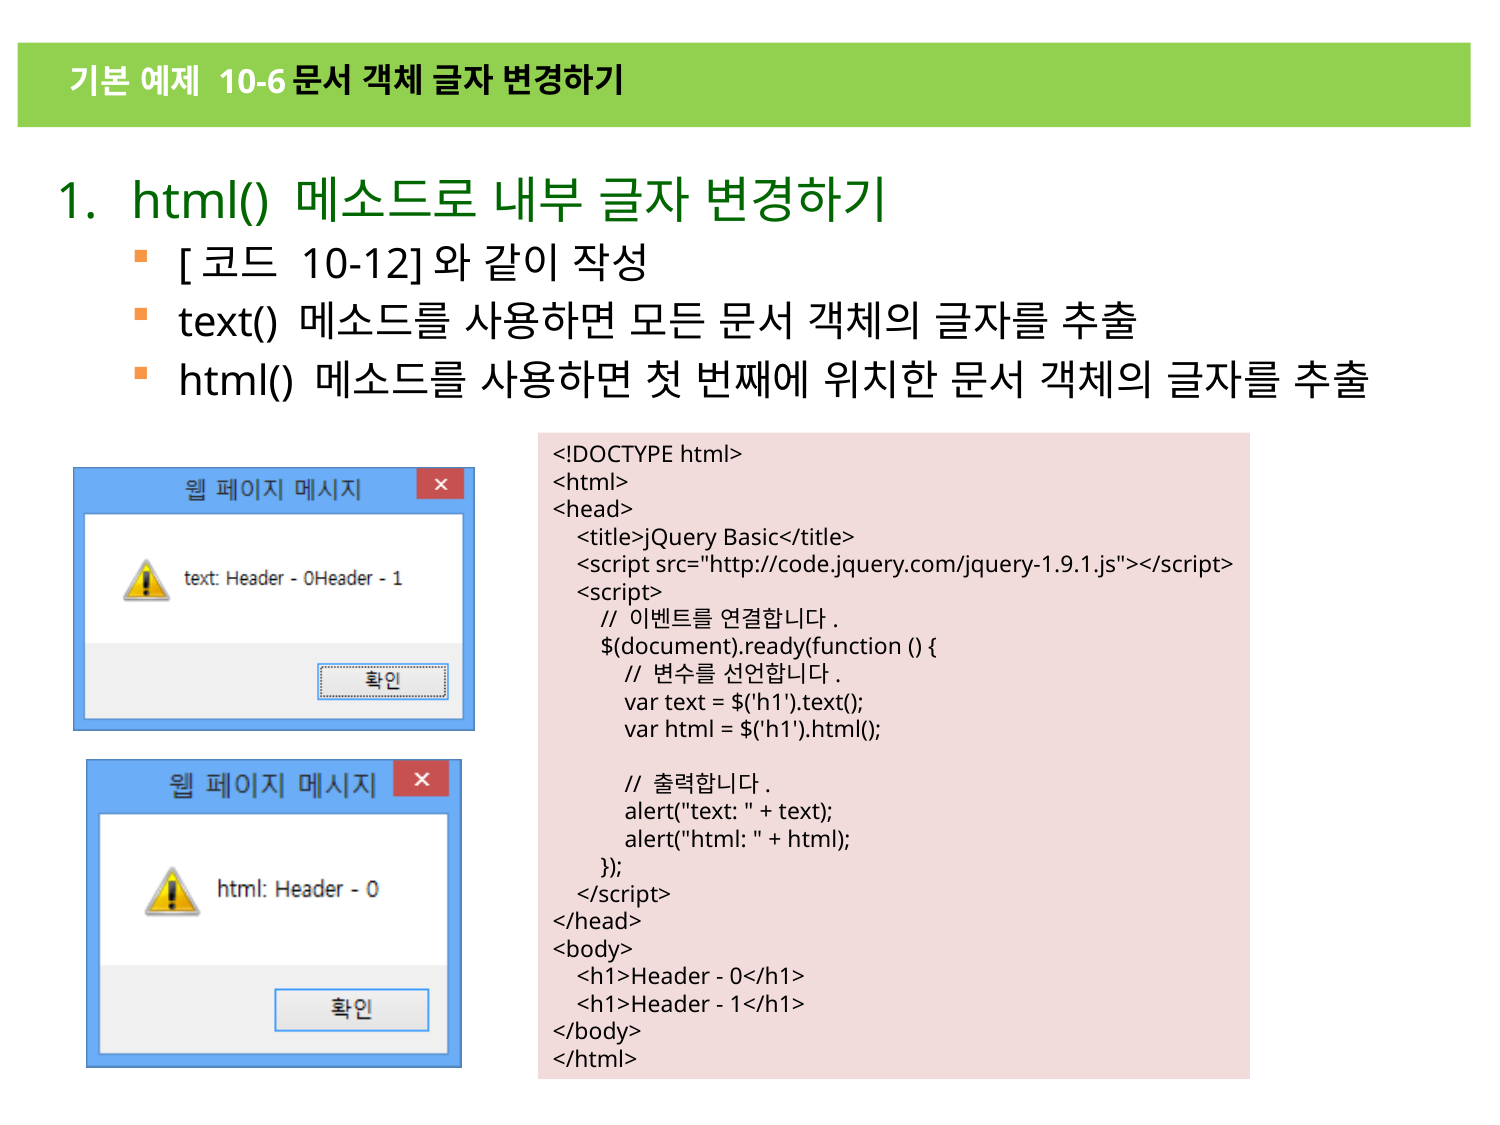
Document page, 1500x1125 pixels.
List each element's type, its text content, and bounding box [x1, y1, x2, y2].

picture [86, 759, 462, 1068]
list 기본 예제 10-6 [24, 52, 302, 114]
picture [72, 467, 475, 731]
text_box ﻿<!DOCTYPE html> <html> <head> <title>jQuery Basic</title> <script src="http://code.jquery.com/jquery-1.9.1.js"></script> <script> // 이벤트를 연결합니다. $(document).ready(function () { // 변수를 선언합니다. var text = $('h1').text(); var html = $('h1').html(); // 출력합니다. alert("text: " + text); alert("html: " + html); }); </script> </head> <body> <h1>Header - 0</h1> <h1>Header - 1</h1> </body> </html> [537, 432, 1250, 1079]
title 문서 객체 글자 변경하기 [277, 45, 1390, 113]
list html() 메소드로 내부 글자 변경하기 [코드 10-12]와 같이 작성 text() 메소드를 사용하면 모든 문서 객체의 글자를 추출 html() 메소드를 사용하면 첫 번째에 위치한 문서 객체의 글자를 추출 [41, 160, 1473, 1083]
